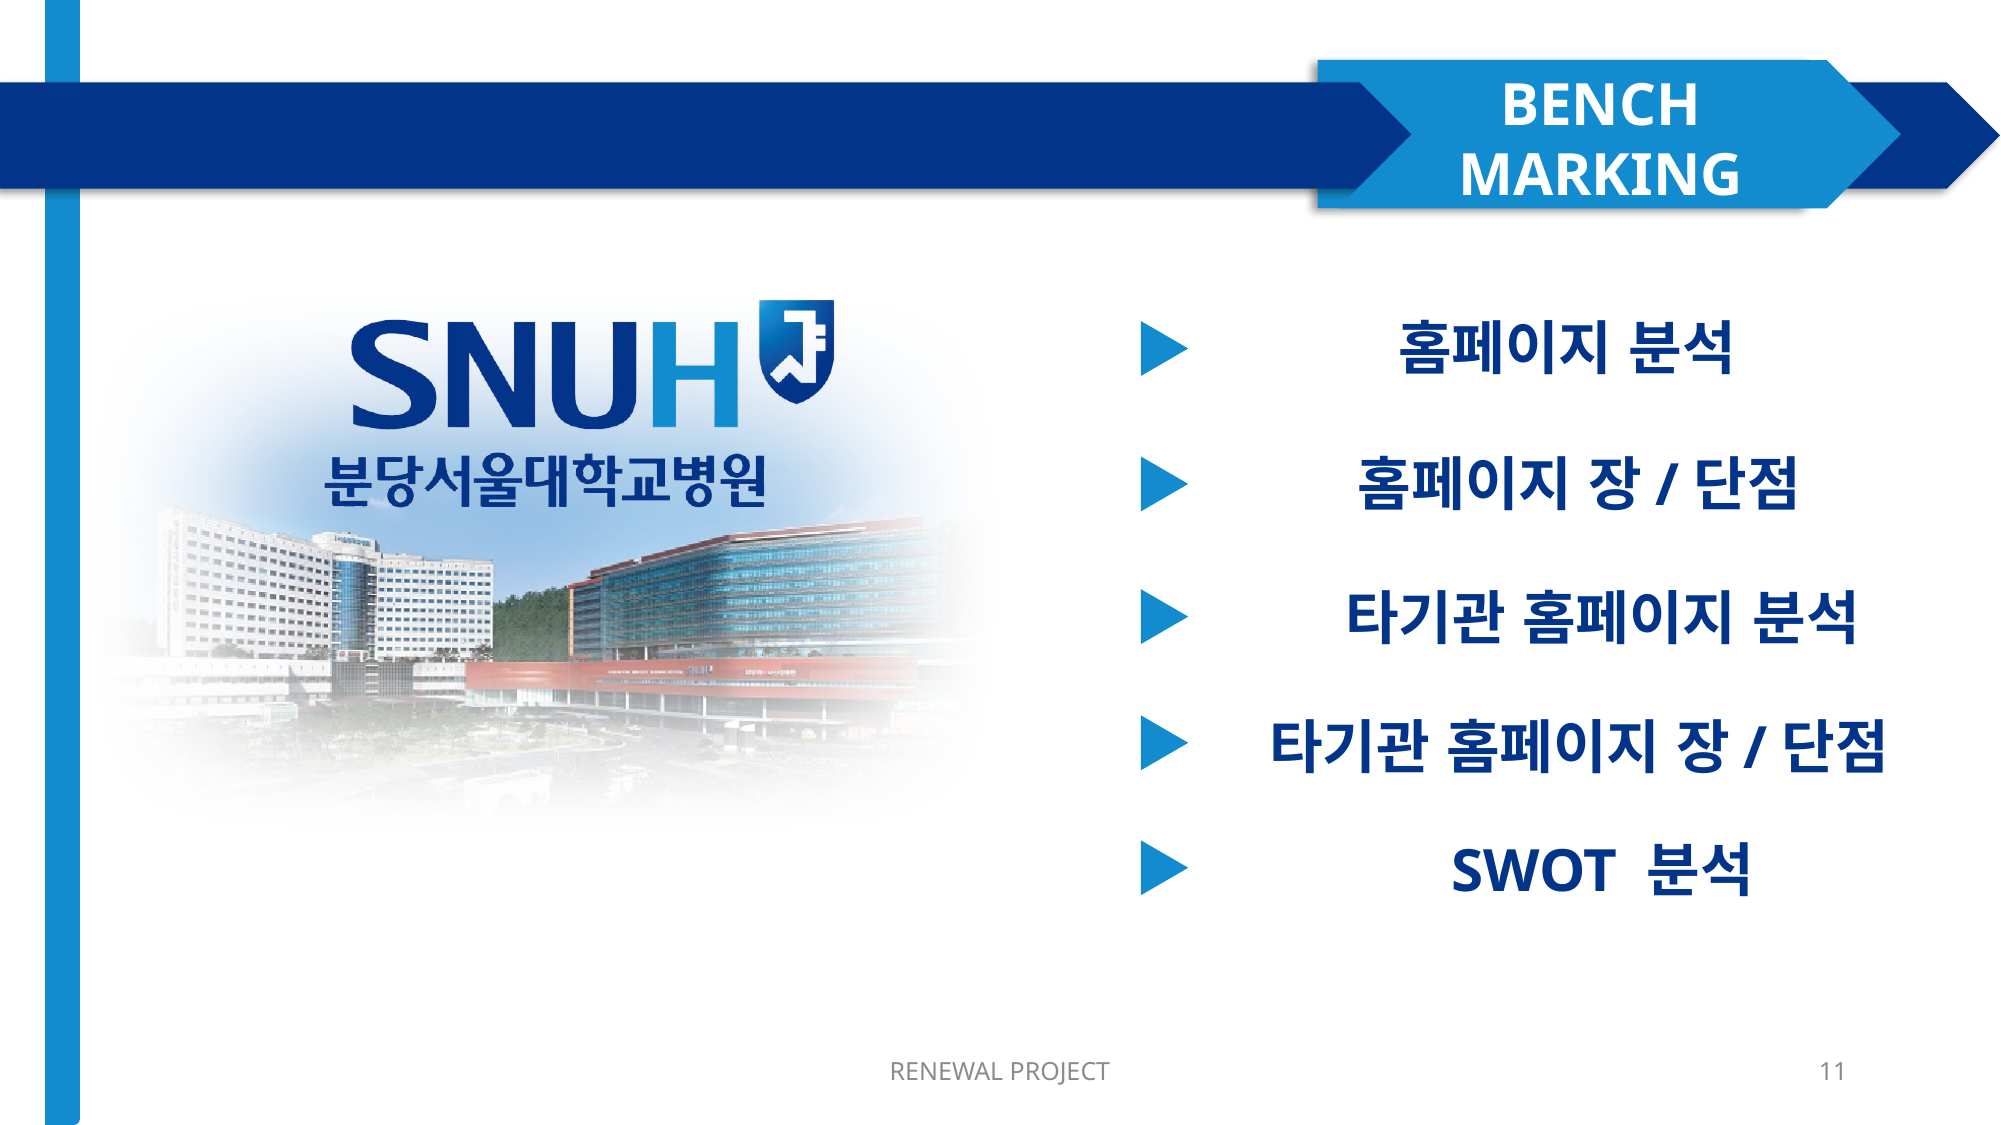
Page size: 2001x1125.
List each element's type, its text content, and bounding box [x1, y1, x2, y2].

text_box DARK BLUE #2763BA [285, 500, 801, 650]
text_box SNUBH Section title 32px [301, 518, 785, 639]
footer RENEWAL PROJECT [662, 1042, 1338, 1103]
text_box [236, 446, 850, 693]
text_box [211, 420, 875, 716]
text_box [1139, 713, 1191, 773]
text_box 스토리보드 [340, 521, 746, 611]
text_box [224, 433, 862, 704]
text_box [1139, 587, 1191, 646]
text_box 홈페이지 장/단점 [1330, 439, 1828, 525]
picture [319, 284, 840, 521]
text_box [1139, 838, 1191, 898]
text_box 20대후반에서 40대 초반 노후하신 부모님을 대신하여 진료예약을 하고자 방문하는 사용자 [317, 521, 769, 626]
slide_number 11 [1412, 1042, 1863, 1103]
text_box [259, 471, 827, 672]
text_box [272, 485, 814, 662]
text_box [1139, 454, 1191, 514]
text_box 타기관 홈페이지 분석 [1299, 573, 1907, 659]
text_box 타기관 홈페이지 장/단점 [1223, 702, 1936, 788]
text_box [1139, 319, 1191, 378]
text_box SWOT 분석 [1299, 825, 1907, 911]
text_box 홈페이지 분석 [1364, 303, 1770, 389]
text_box [247, 458, 839, 682]
